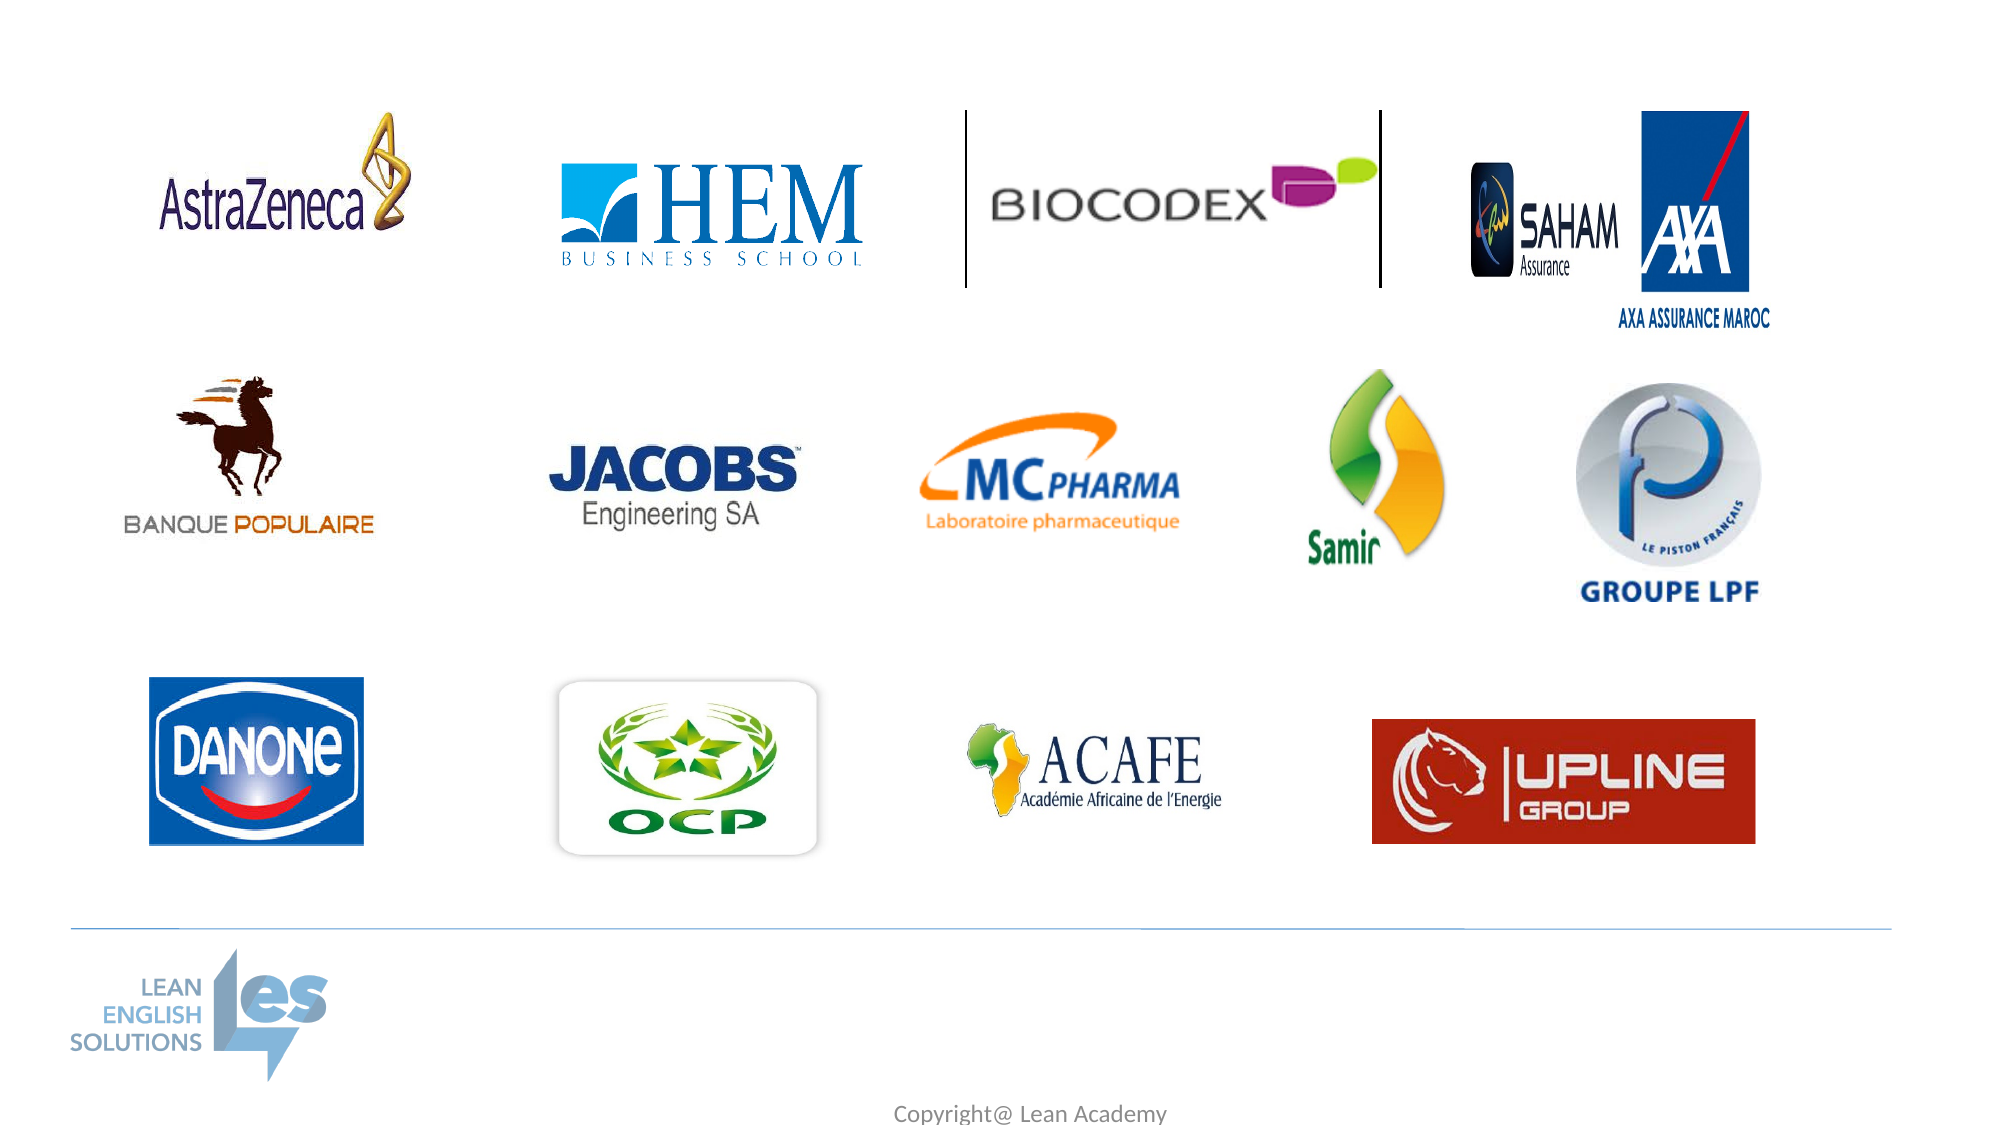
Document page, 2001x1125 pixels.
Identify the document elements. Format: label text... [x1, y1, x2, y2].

picture [1468, 111, 1771, 335]
picture [149, 677, 364, 846]
picture [1276, 369, 1469, 582]
picture [486, 356, 854, 616]
picture [959, 704, 1231, 833]
picture [895, 393, 1191, 558]
picture [561, 134, 863, 295]
picture [533, 642, 841, 894]
picture [1372, 654, 1756, 909]
picture [99, 376, 395, 544]
picture [70, 948, 328, 1082]
picture [1576, 383, 1762, 602]
footer Copyright@ Lean Academy [777, 1101, 1183, 1125]
picture [159, 111, 412, 233]
picture [965, 110, 1382, 288]
